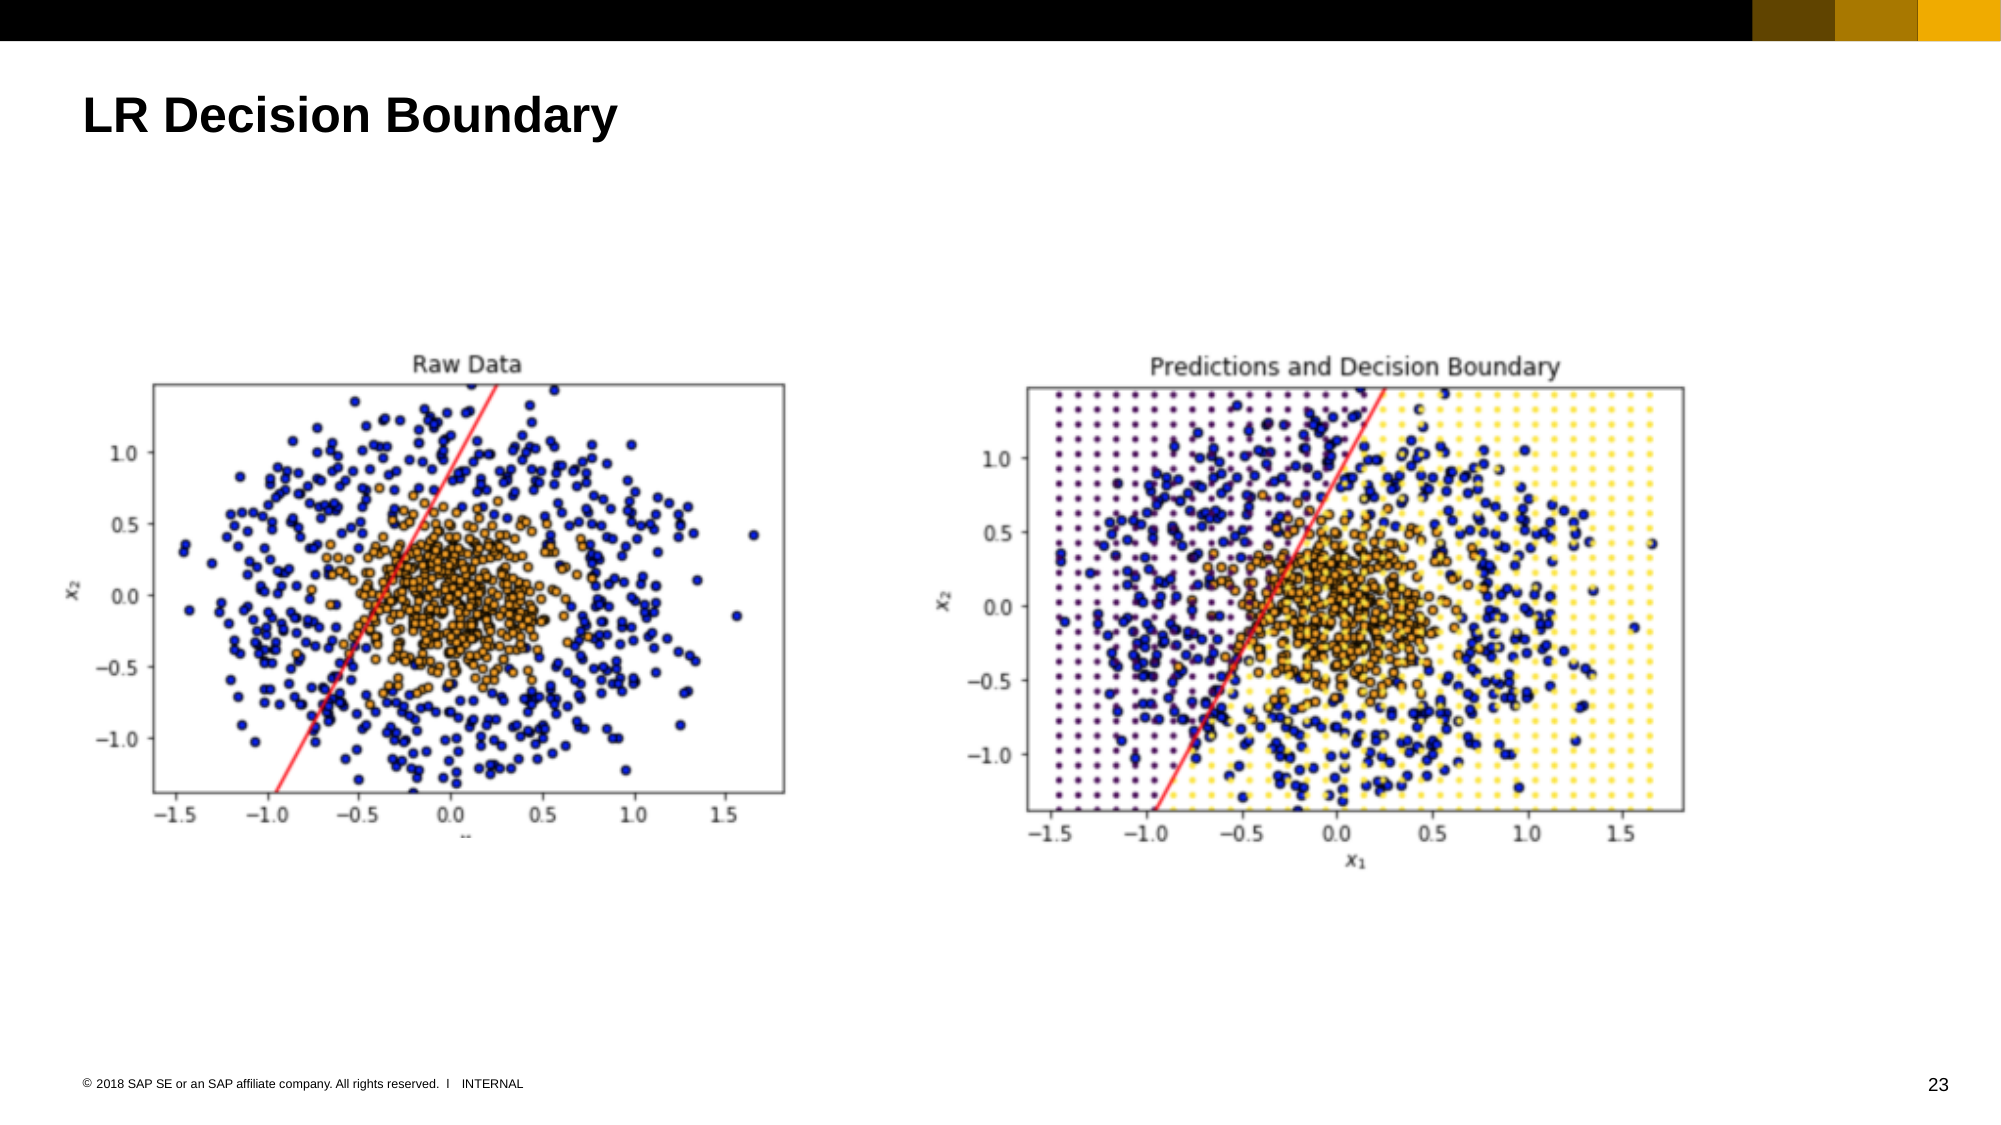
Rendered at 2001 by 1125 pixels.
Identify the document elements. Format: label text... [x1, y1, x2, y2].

title LR Decision Boundary [82, 82, 1918, 144]
picture [53, 348, 815, 839]
picture [921, 348, 1701, 886]
